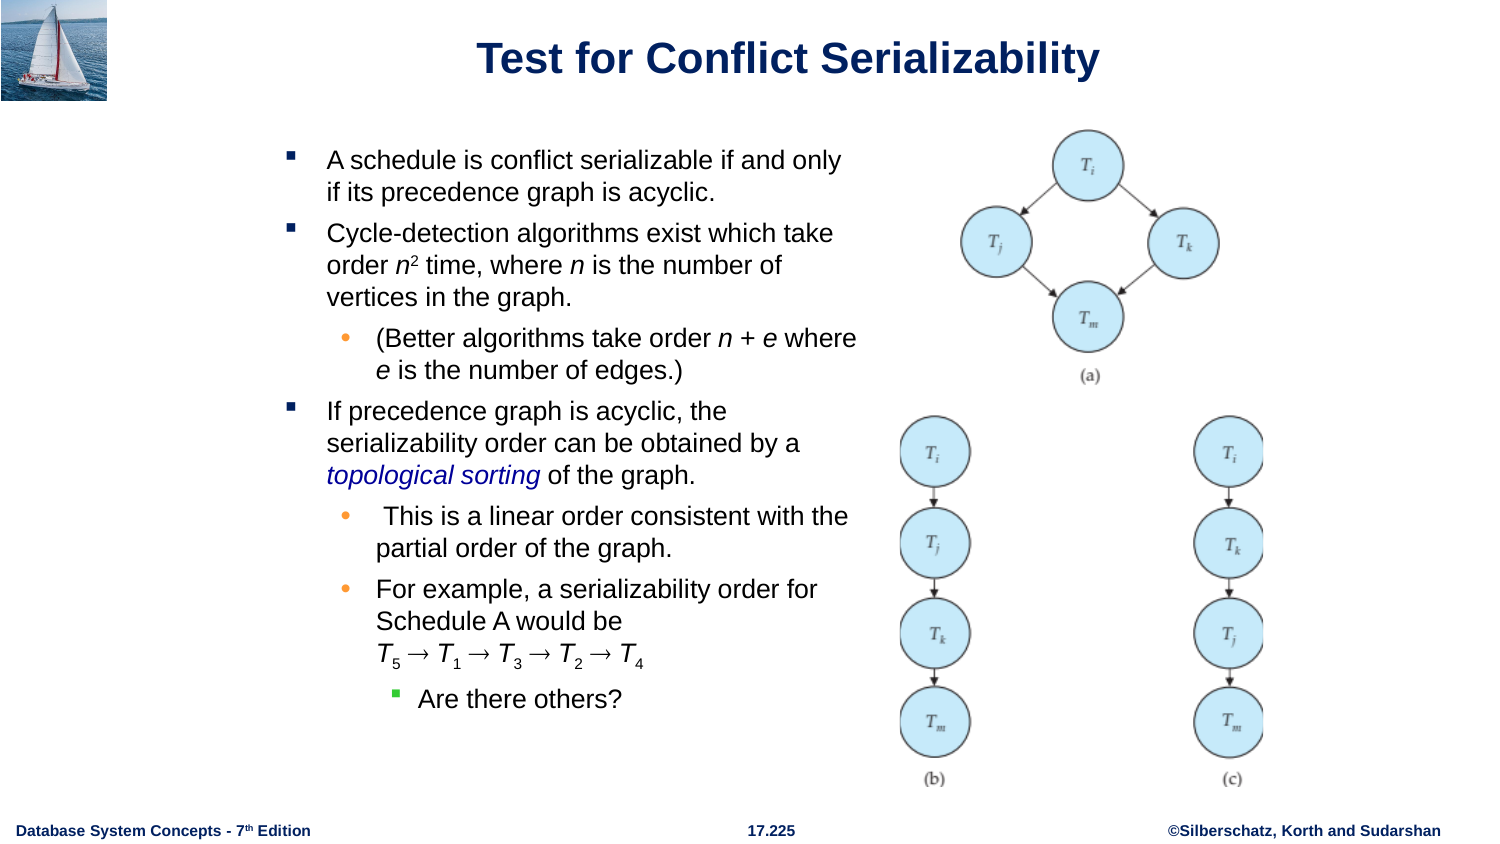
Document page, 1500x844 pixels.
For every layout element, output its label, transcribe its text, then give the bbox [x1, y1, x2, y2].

picture [1, 0, 107, 101]
title Test for Conflict Serializability [125, 14, 1452, 90]
list A schedule is conflict serializable if and only if its precedence graph is acyclic. Cycle-detection algorithms exist which take order n2 time, where n is the number of vertices in the graph. (Better algorithms take order n + e where e is the number of edges.) If precedence graph is acyclic, the serializability order can be obtained by a topological sorting of the graph. This is a linear order consistent with the partial order of the graph. For example, a serializability order for Schedule A would be T5  T1  T3  T2  T4 Are there others? [269, 135, 875, 797]
picture [899, 129, 1264, 788]
